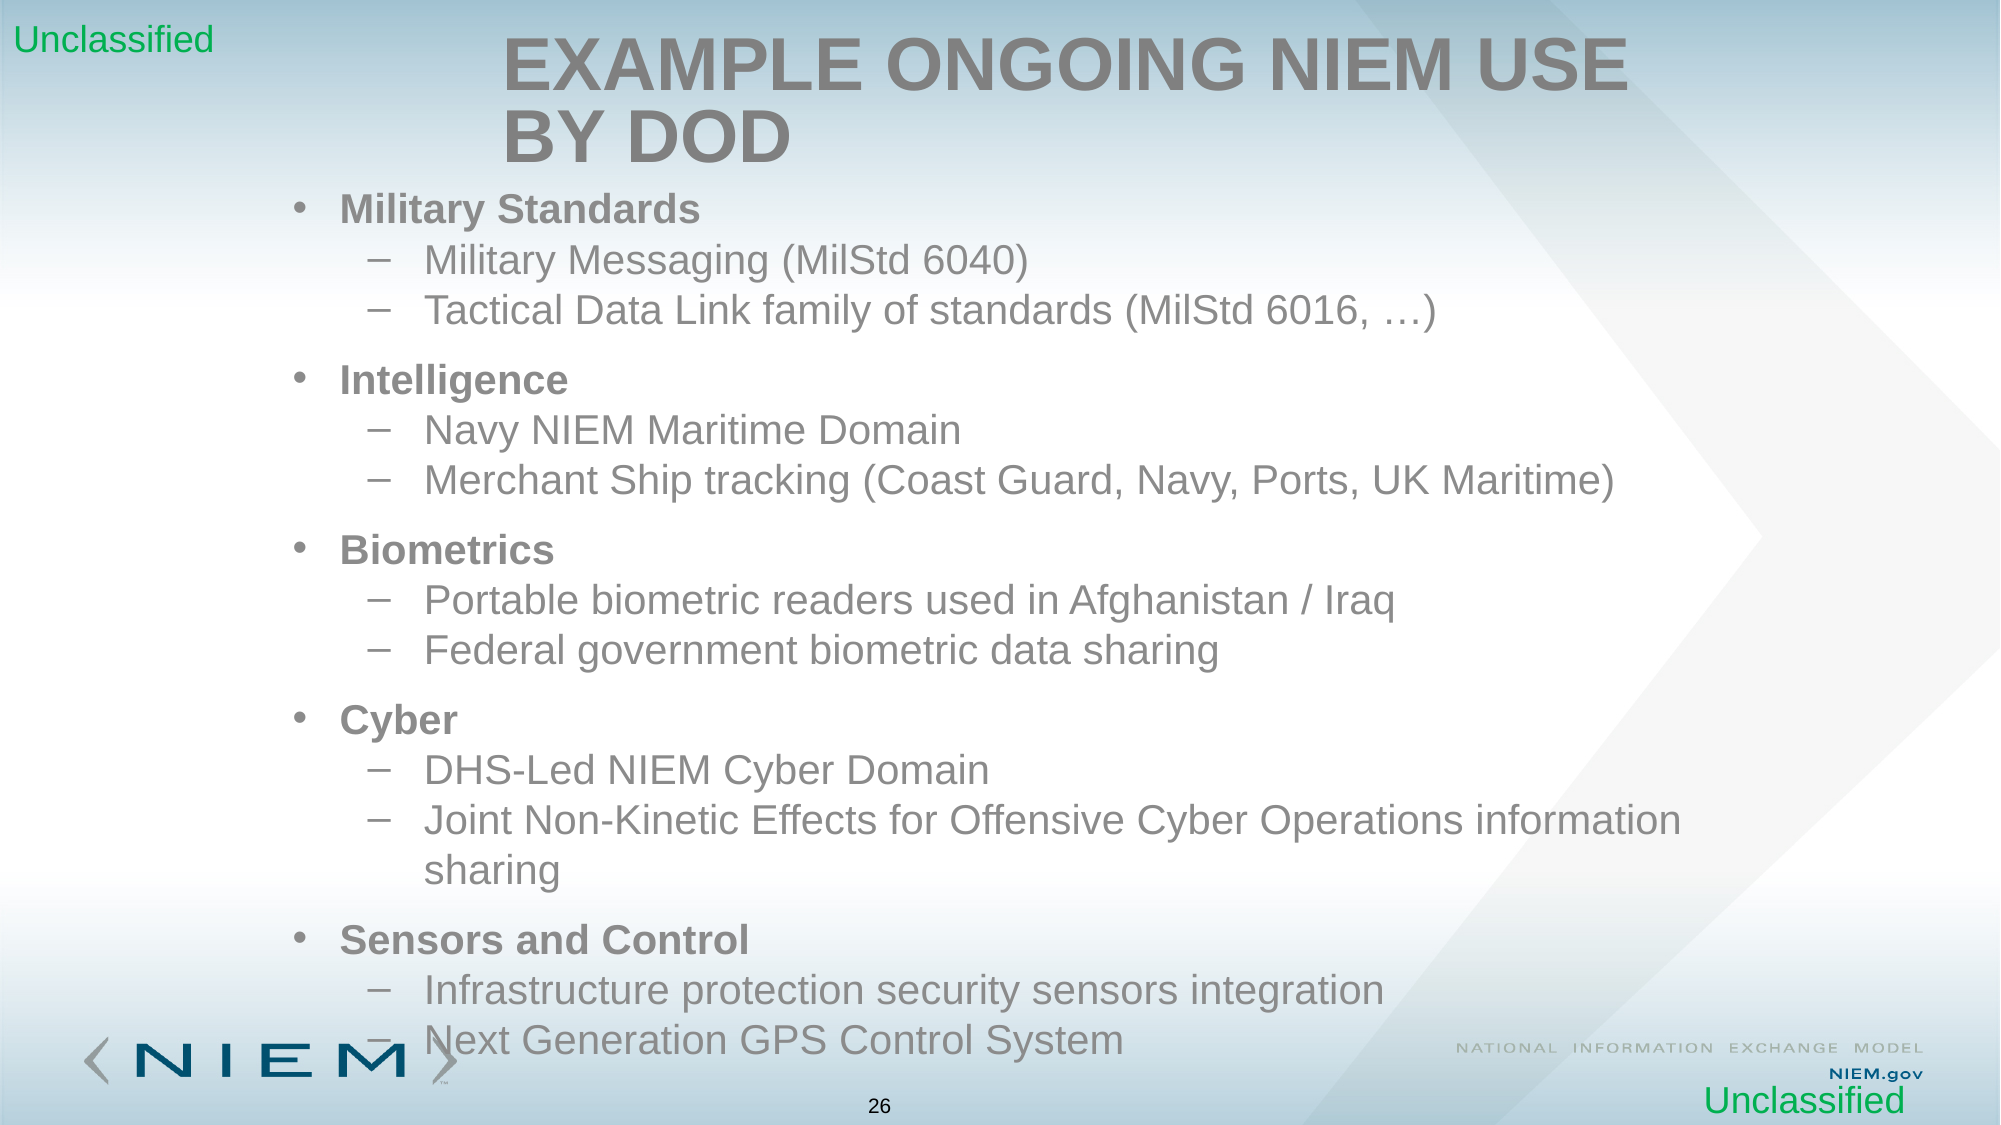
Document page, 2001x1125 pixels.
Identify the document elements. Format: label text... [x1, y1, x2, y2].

title Example Ongoing NIEM Use by DOD [487, 24, 1725, 105]
text_box Military Standards Military Messaging (MilStd 6040) Tactical Data Link family of standards (MilStd 6016, …) Intelligence Navy NIEM Maritime Domain Merchant Ship tracking (Coast Guard, Navy, Ports, UK Maritime) Biometrics Portable biometric readers used in Afghanistan / Iraq Federal government biometric data sharing Cyber DHS-Led NIEM Cyber Domain Joint Non-Kinetic Effects for Offensive Cyber Operations information sharing Sensors and Control Infrastructure protection security sensors integration Next Generation GPS Control System [277, 174, 1725, 1120]
picture [270, 1050, 277, 1057]
picture [270, 1063, 277, 1071]
slide_number 26 [593, 1120, 907, 1125]
picture [0, 0, 2000, 1125]
